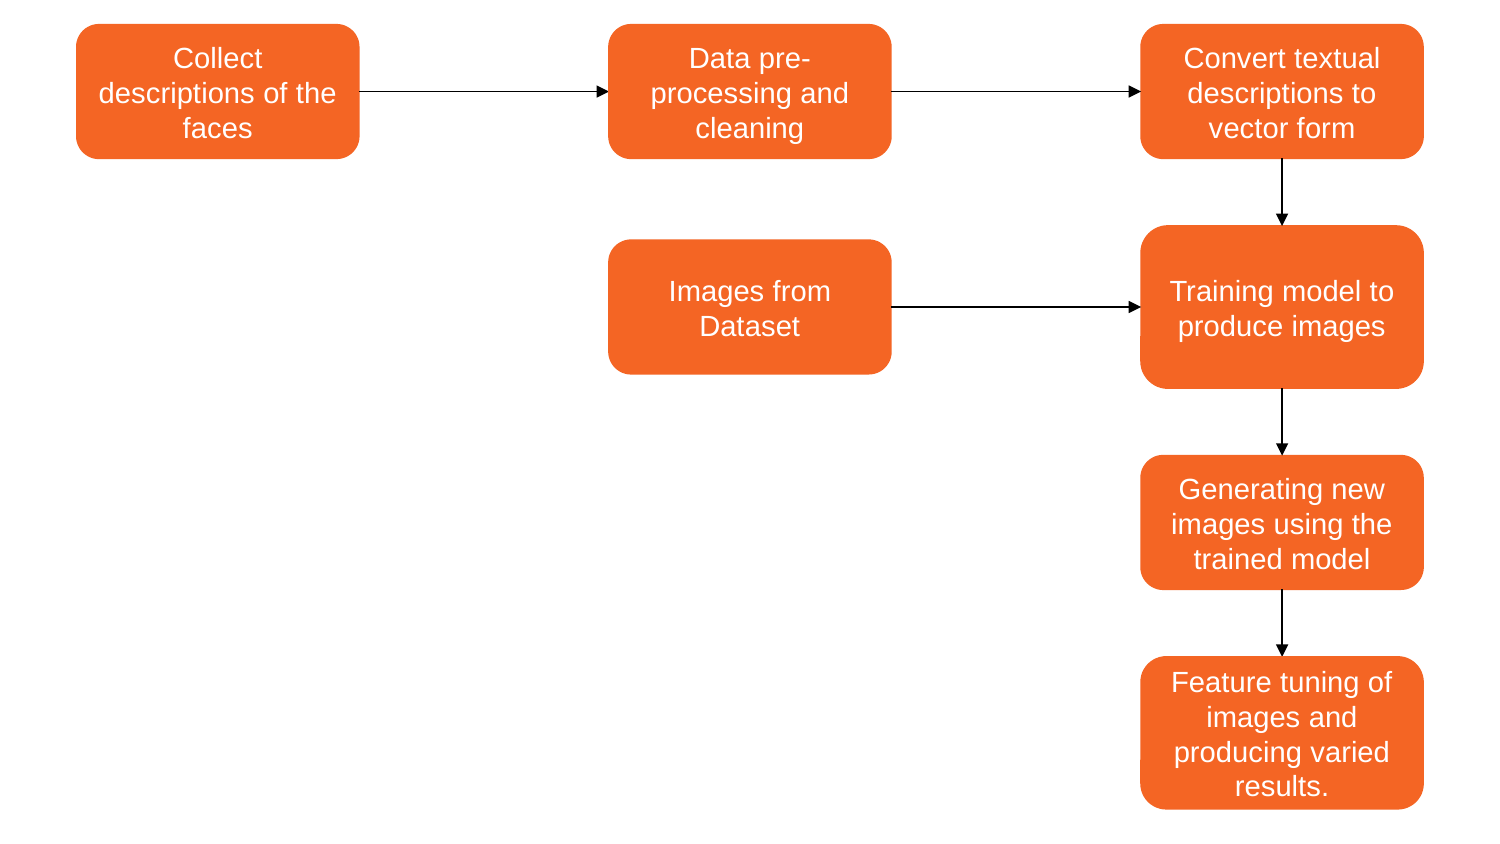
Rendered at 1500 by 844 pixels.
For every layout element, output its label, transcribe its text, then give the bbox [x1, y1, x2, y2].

text_box Training model to produce images [1141, 225, 1424, 389]
text_box Convert textual descriptions to vector form [1141, 24, 1424, 159]
text_box Data pre-processing and cleaning [608, 24, 891, 159]
text_box Images from Dataset [608, 240, 891, 374]
text_box Feature tuning of images and producing varied results. [1141, 656, 1424, 809]
text_box Generating new images using the trained model [1141, 455, 1424, 590]
text_box Collect descriptions of the faces [76, 24, 359, 159]
